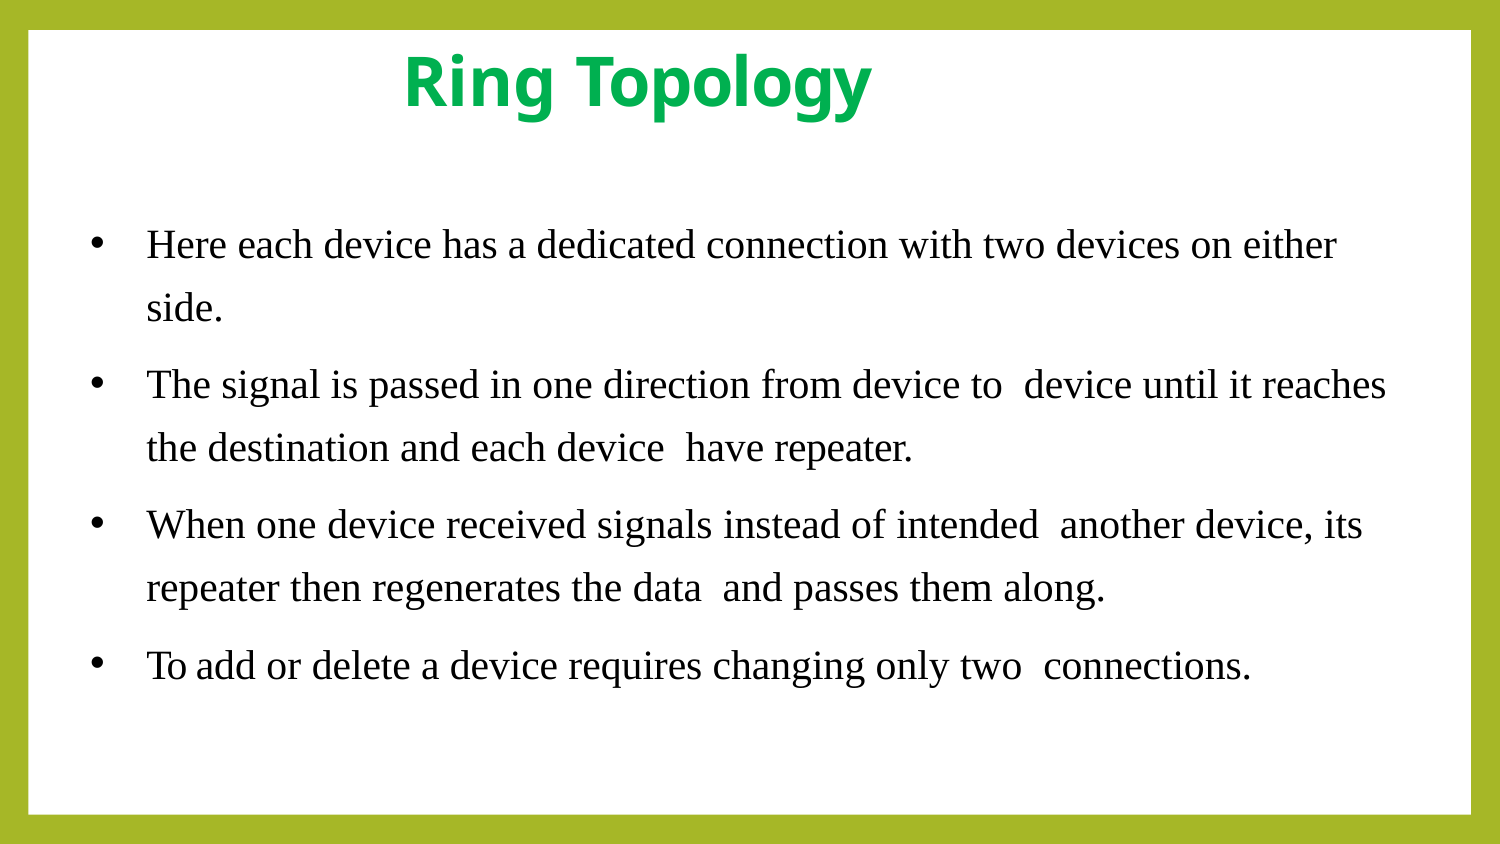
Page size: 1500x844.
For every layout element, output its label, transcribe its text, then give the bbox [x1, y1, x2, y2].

text_box Here each device has a dedicated connection with two devices on either side. The signal is passed in one direction from device to device until it reaches the destination and each device have repeater. When one device received signals instead of intended another device, its repeater then regenerates the data and passes them along. To add or delete a device requires changing only two connections. [87, 194, 1409, 688]
title Ring Topology [399, 6, 1115, 150]
